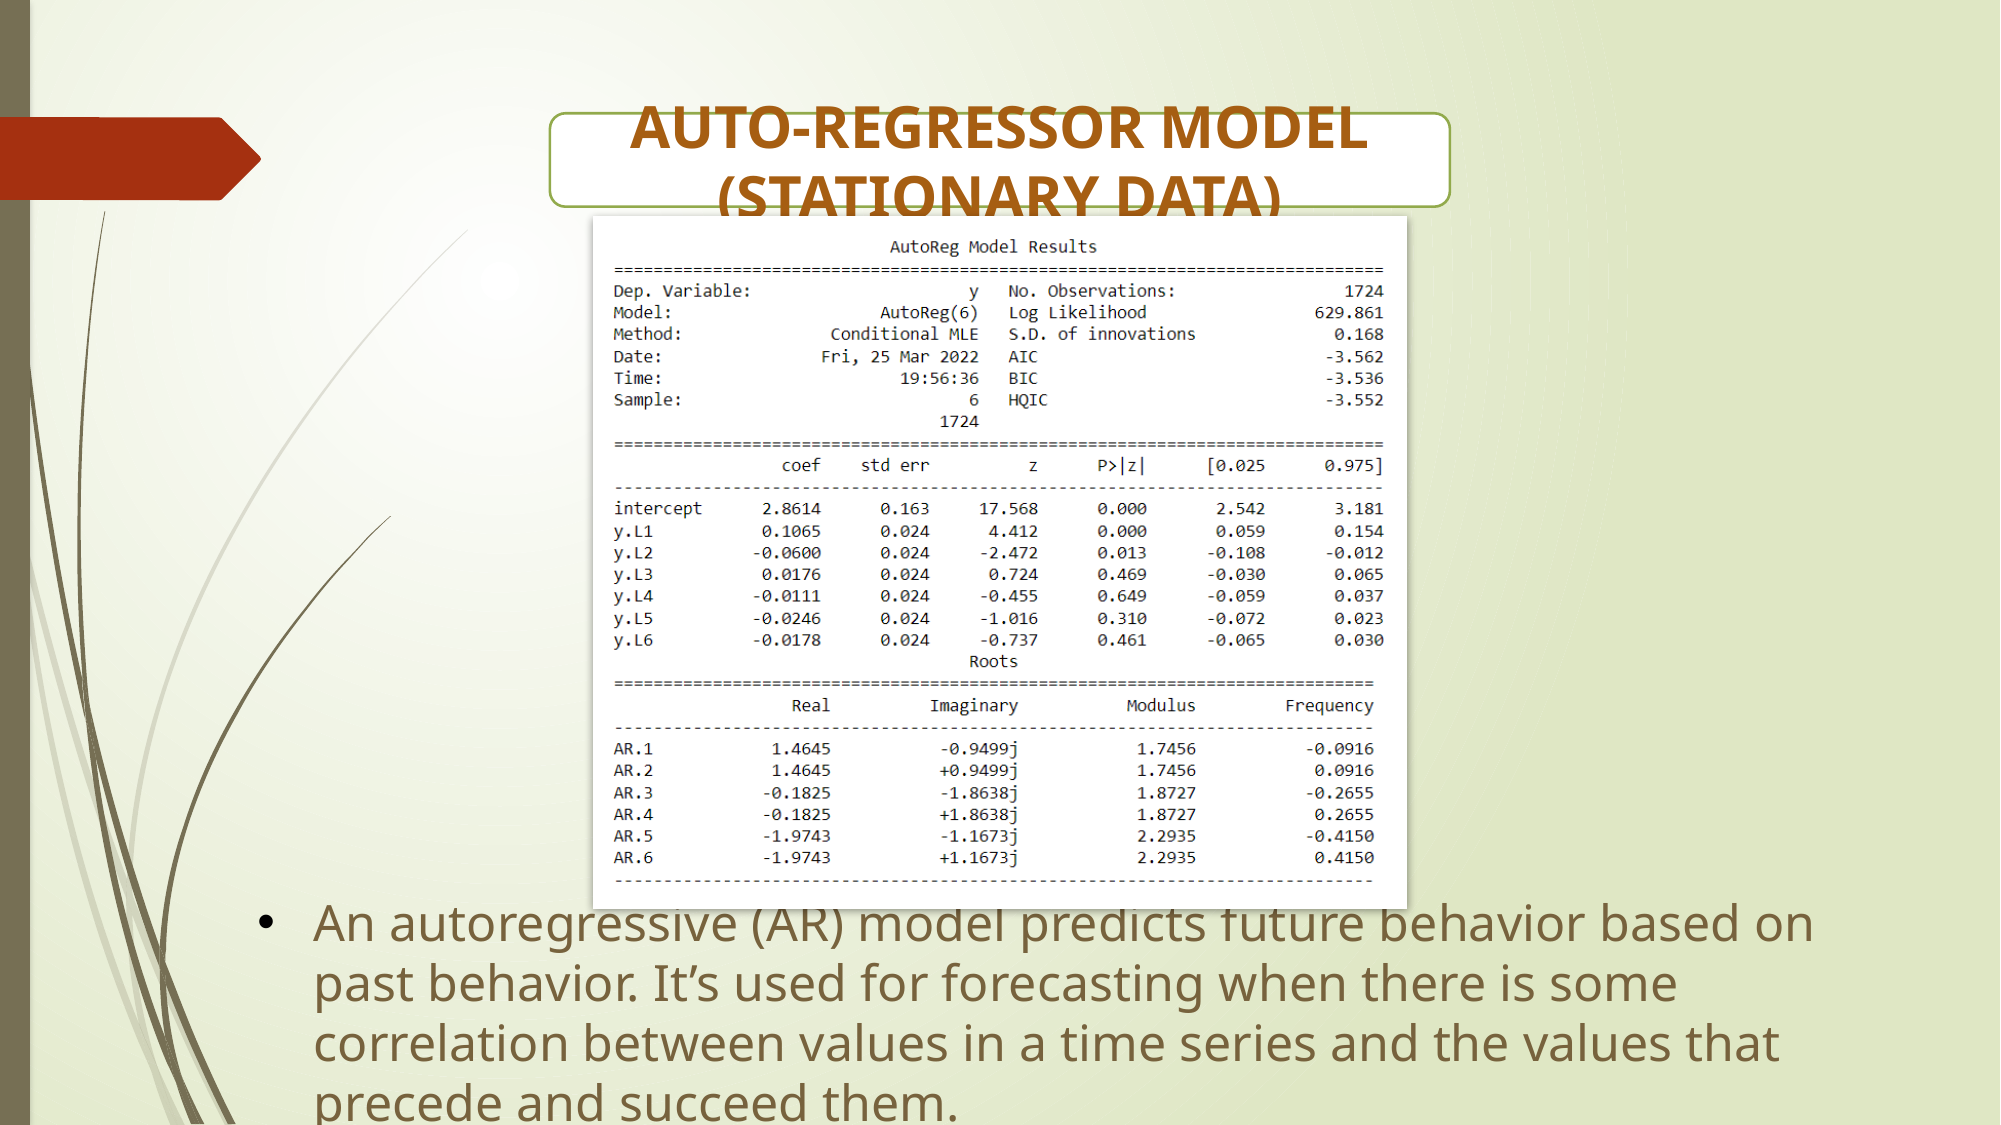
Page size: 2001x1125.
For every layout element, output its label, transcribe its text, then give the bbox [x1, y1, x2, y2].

picture [607, 230, 1393, 895]
text_box AUTO-REGRESSOR MODEL (STATIONARY DATA) [548, 111, 1452, 208]
text_box An autoregressive (AR) model predicts future behavior based on past behavior. It’s used for forecasting when there is some correlation between values in a time series and the values that precede and succeed them. [242, 906, 1909, 1125]
